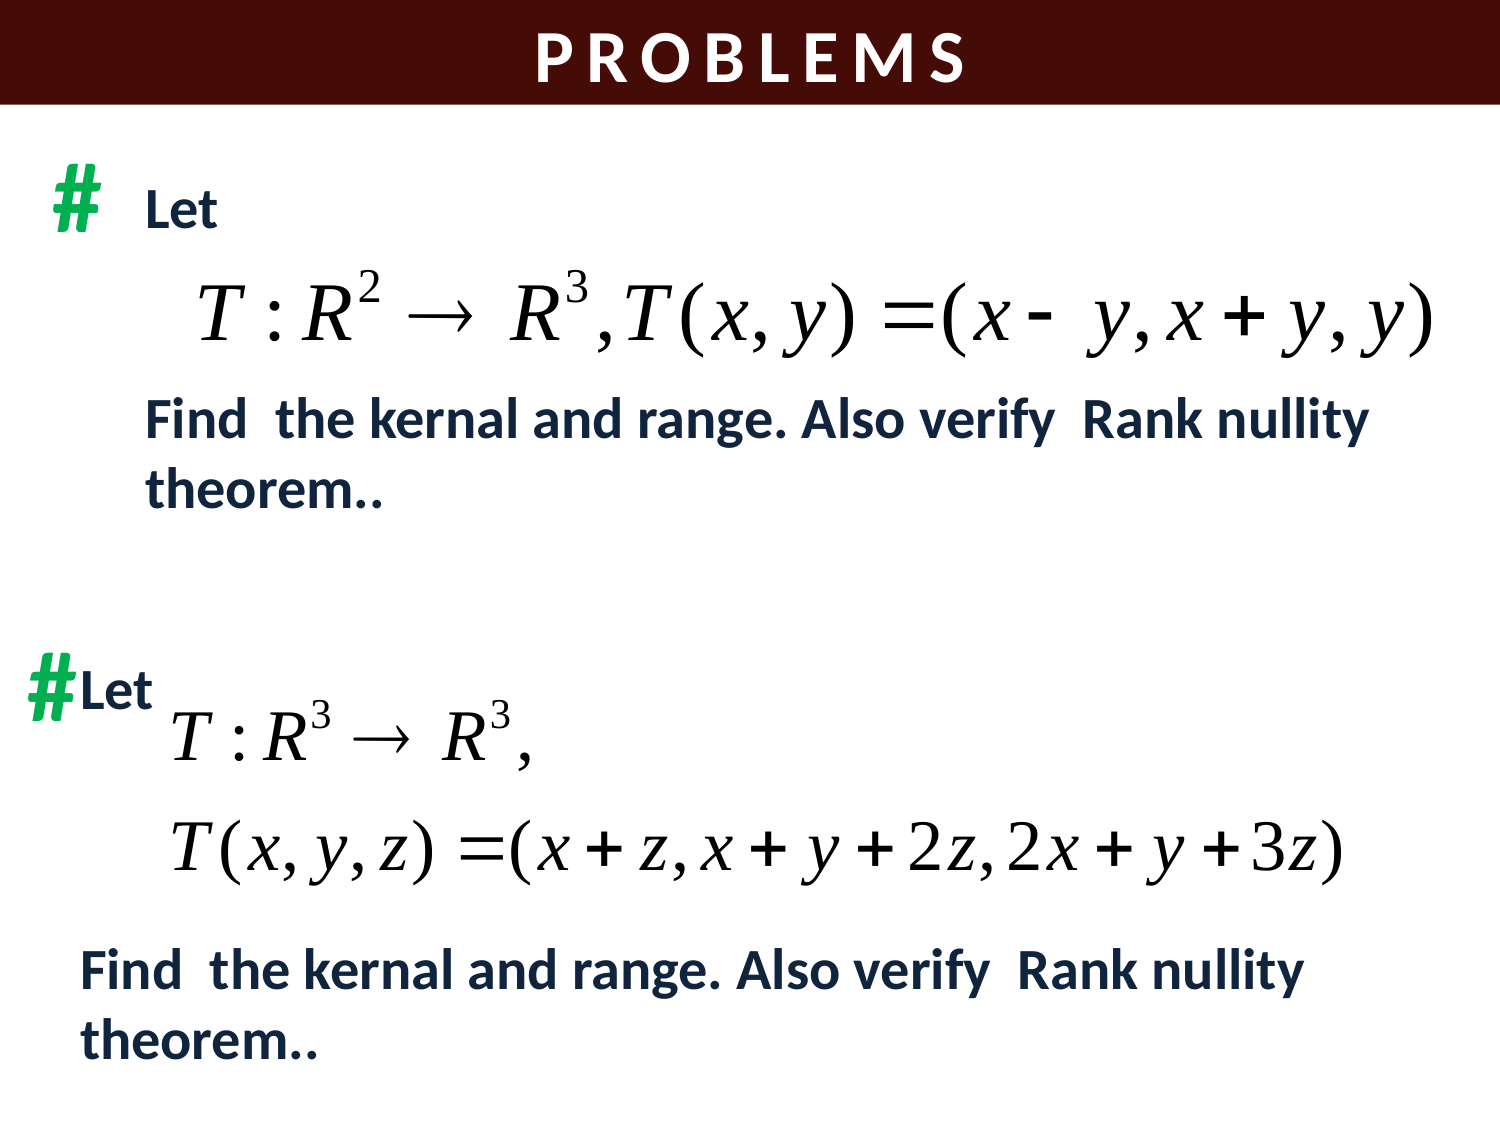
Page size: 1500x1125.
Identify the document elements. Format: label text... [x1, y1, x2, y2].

text_box PROBLEMS [0, 0, 1500, 105]
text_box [186, 249, 1451, 376]
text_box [162, 681, 1358, 901]
text_box Let Find the kernal and range. Also verify Rank nullity theorem.. [65, 643, 1475, 1079]
text_box Let Find the kernal and range. Also verify Rank nullity theorem.. [130, 162, 1463, 528]
text_box # [12, 613, 93, 749]
text_box # [37, 125, 118, 260]
